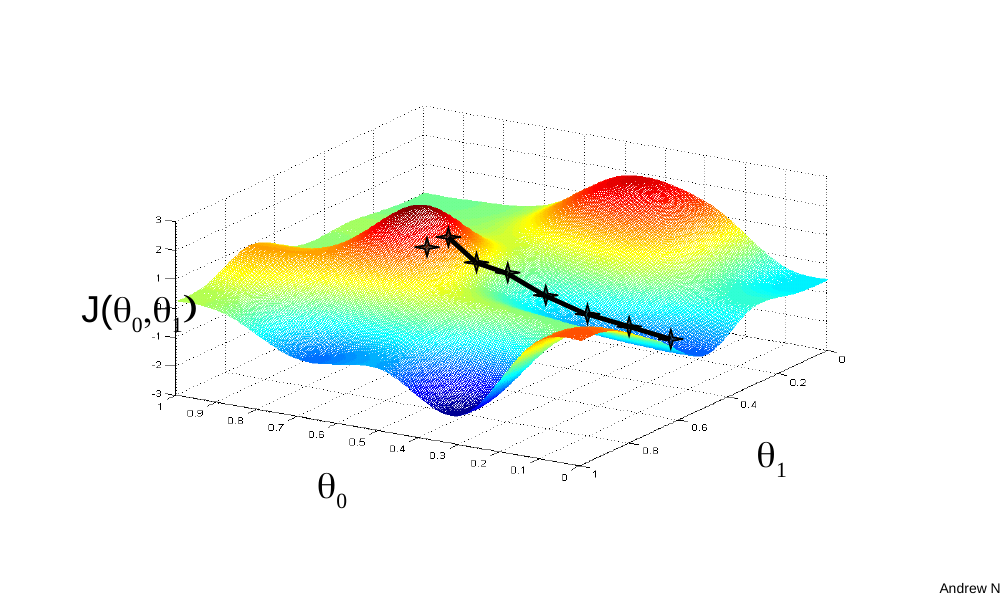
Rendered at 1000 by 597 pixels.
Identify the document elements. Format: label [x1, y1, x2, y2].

picture [66, 72, 907, 515]
text_box [543, 295, 587, 315]
text_box [586, 313, 629, 327]
text_box [628, 326, 671, 340]
